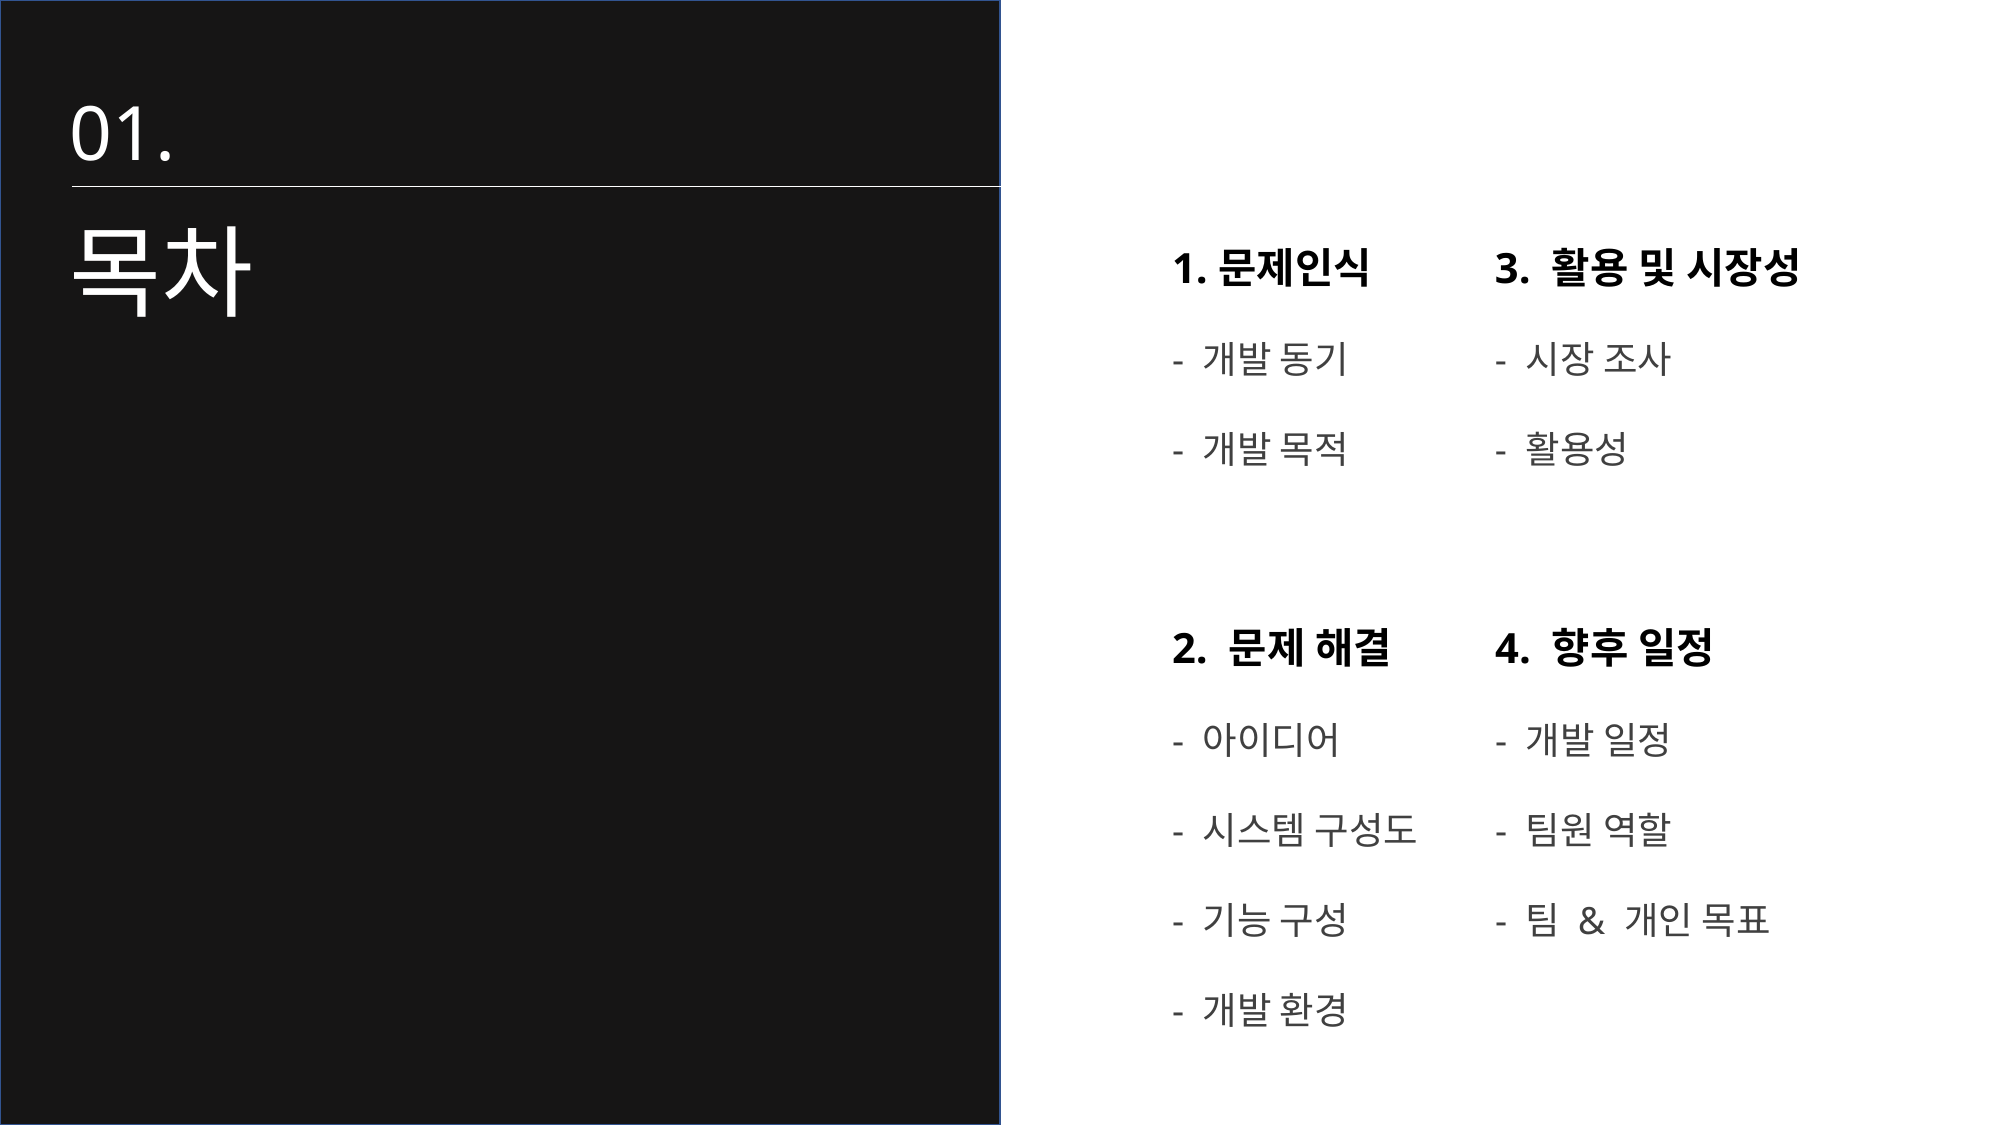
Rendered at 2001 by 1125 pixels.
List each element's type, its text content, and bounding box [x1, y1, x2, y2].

text_box 2. 문제 해결 - 아이디어 - 시스템 구성도 - 기능 구성 - 개발 환경 [1157, 564, 1481, 1040]
text_box 1.문제인식 - 개발 동기 - 개발 목적 [1157, 183, 1443, 564]
text_box [0, 0, 1001, 1125]
text_box 01. [54, 77, 202, 183]
text_box 목차 [54, 201, 283, 337]
text_box 3. 활용 및 시장성 - 시장 조사 - 활용성 [1480, 183, 1863, 479]
text_box 4. 향후 일정 - 개발 일정 - 팀원 역할 - 팀 & 개인 목표 [1481, 564, 2000, 950]
